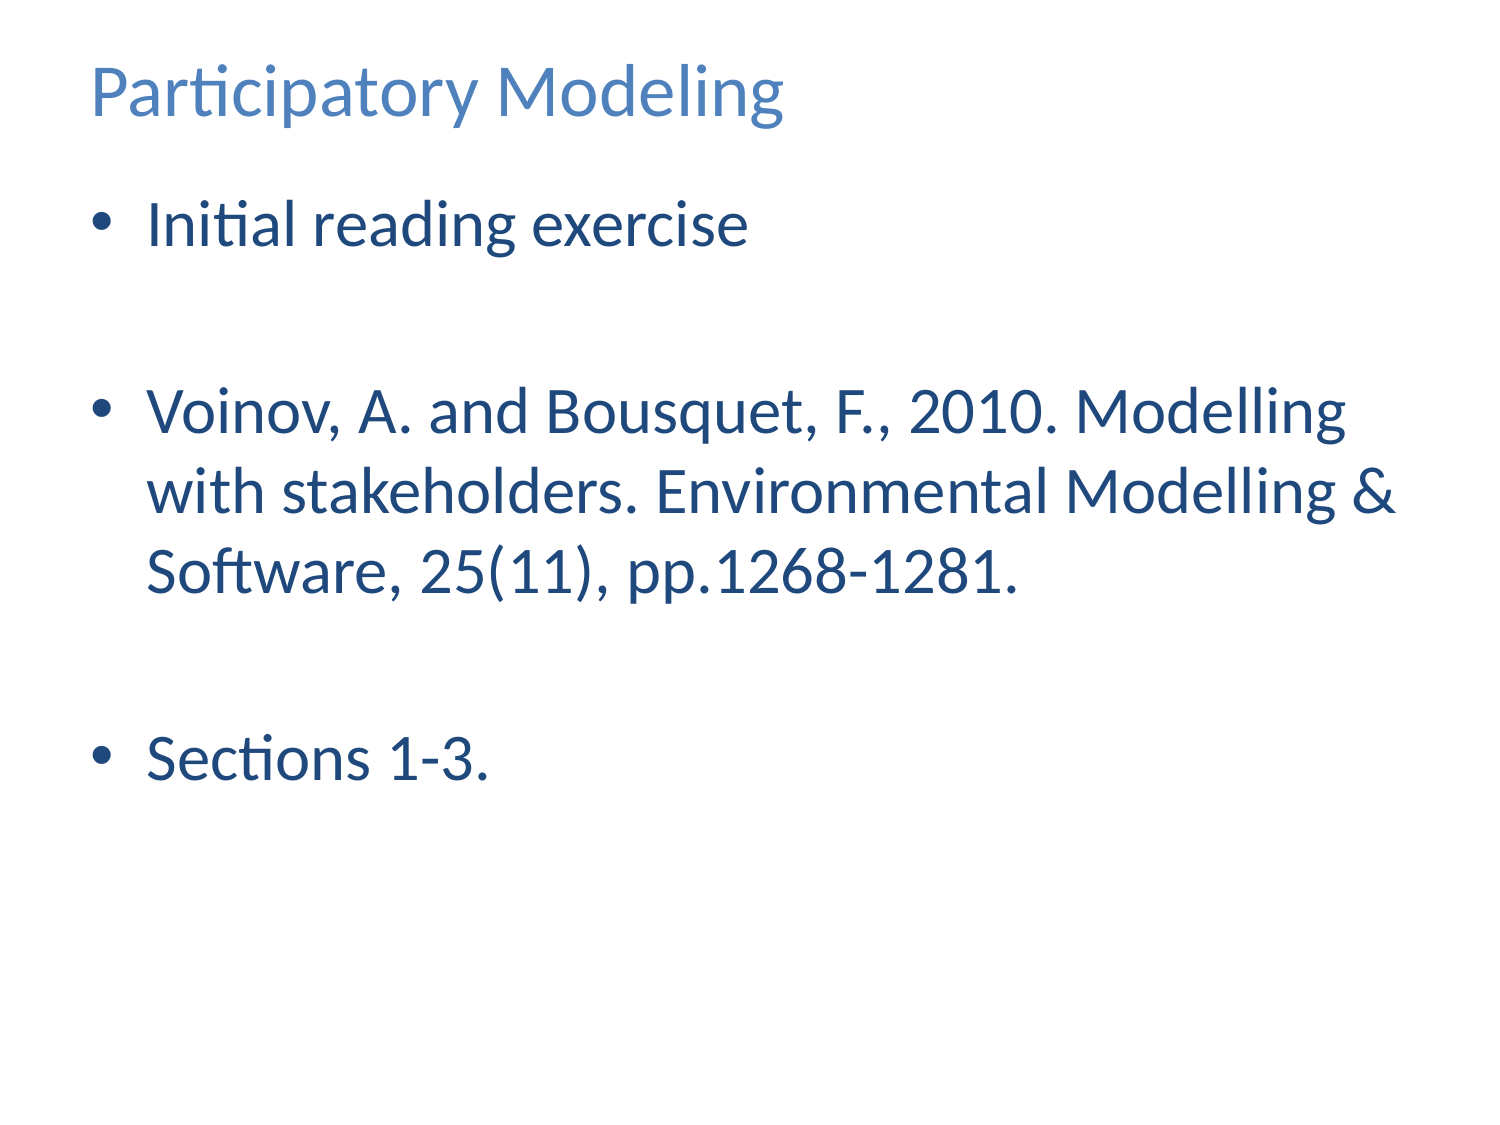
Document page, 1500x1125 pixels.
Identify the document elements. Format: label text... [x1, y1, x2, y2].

title Participatory Modeling [75, 30, 1425, 144]
list Initial reading exercise Voinov, A. and Bousquet, F., 2010. Modelling with stakeholders. Environmental Modelling & Software, 25(11), pp.1268-1281. Sections 1-3. [75, 172, 1425, 1090]
